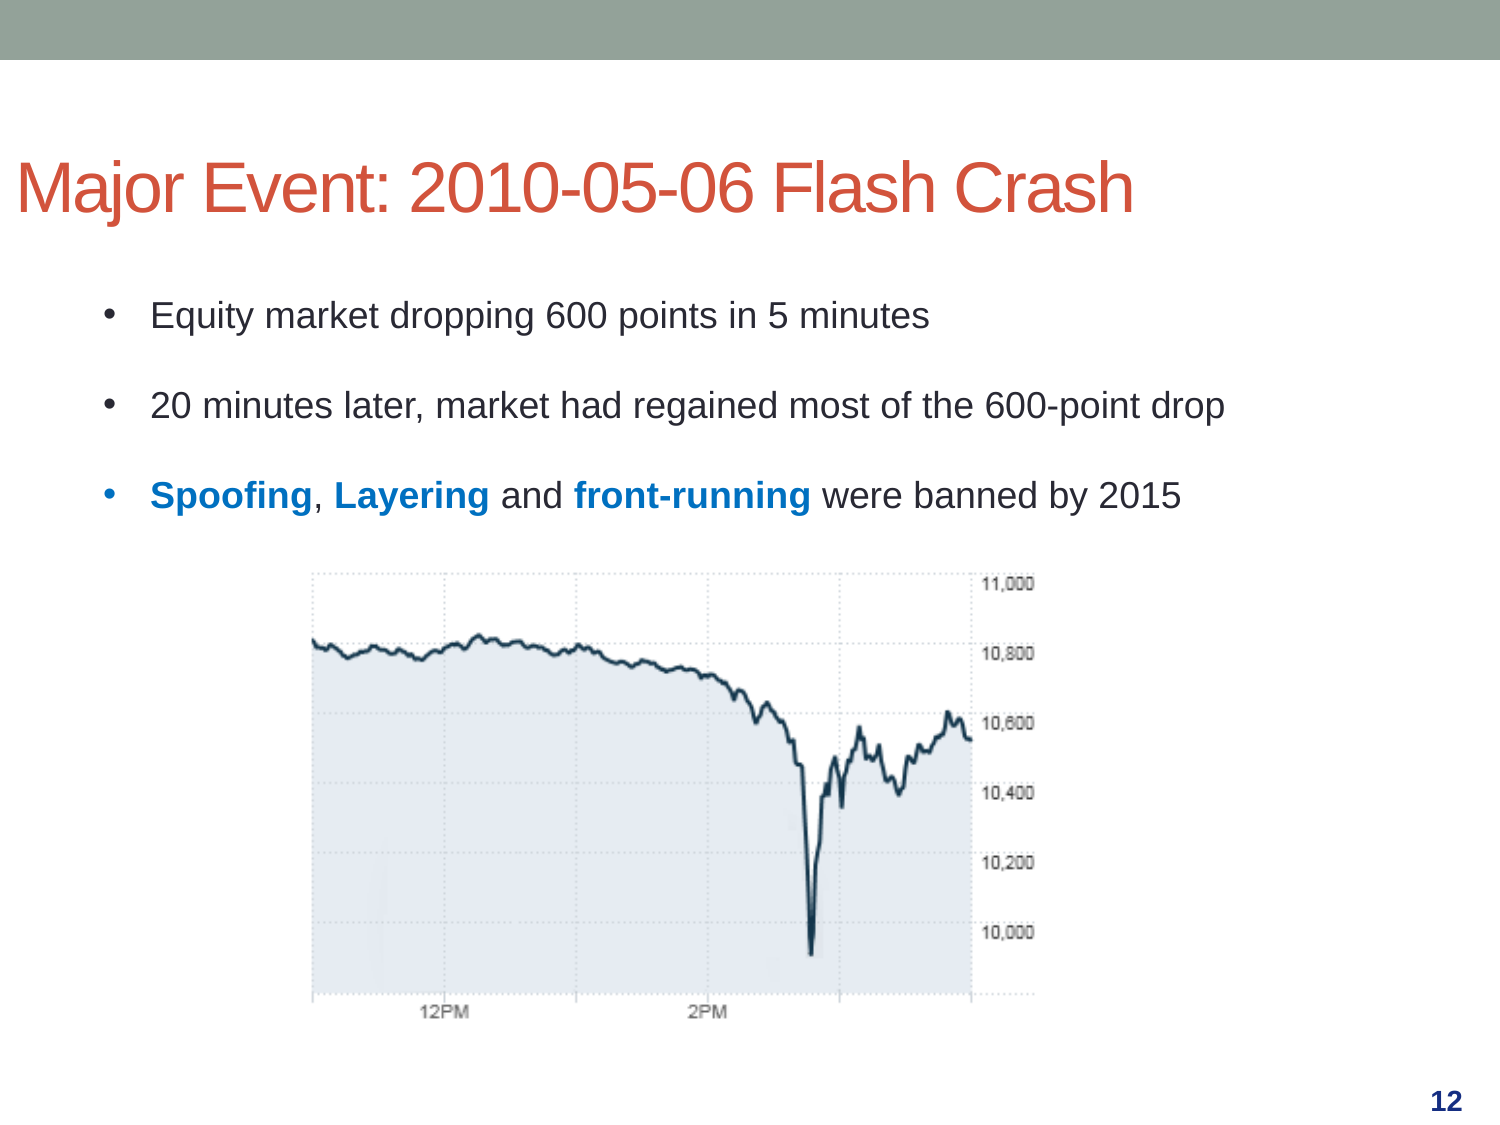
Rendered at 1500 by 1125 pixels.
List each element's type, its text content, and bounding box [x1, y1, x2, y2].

text_box Equity market dropping 600 points in 5 minutes 20 minutes later, market had regained most of the 600-point drop Spoofing, Layering and front-running were banned by 2015 [88, 283, 1282, 524]
title Major Event: 2010-05-06 Flash Crash [0, 101, 1325, 266]
slide_number 12 [1415, 1070, 1499, 1125]
picture [289, 550, 1058, 1043]
